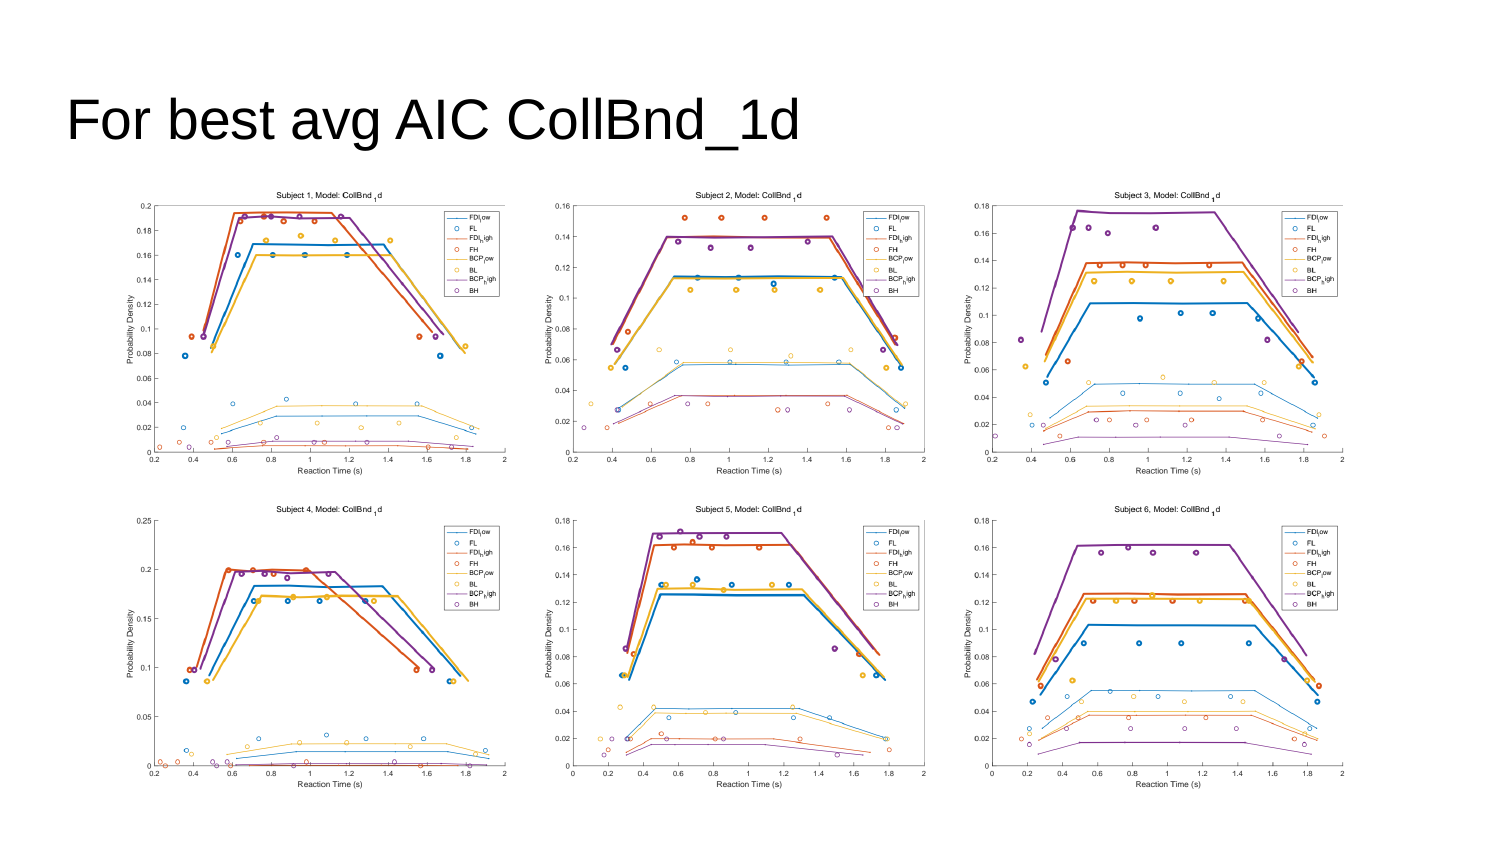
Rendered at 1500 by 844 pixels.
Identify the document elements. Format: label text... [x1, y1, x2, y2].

picture [85, 154, 1410, 833]
title For best avg AIC CollBnd_1d [51, 72, 1449, 167]
